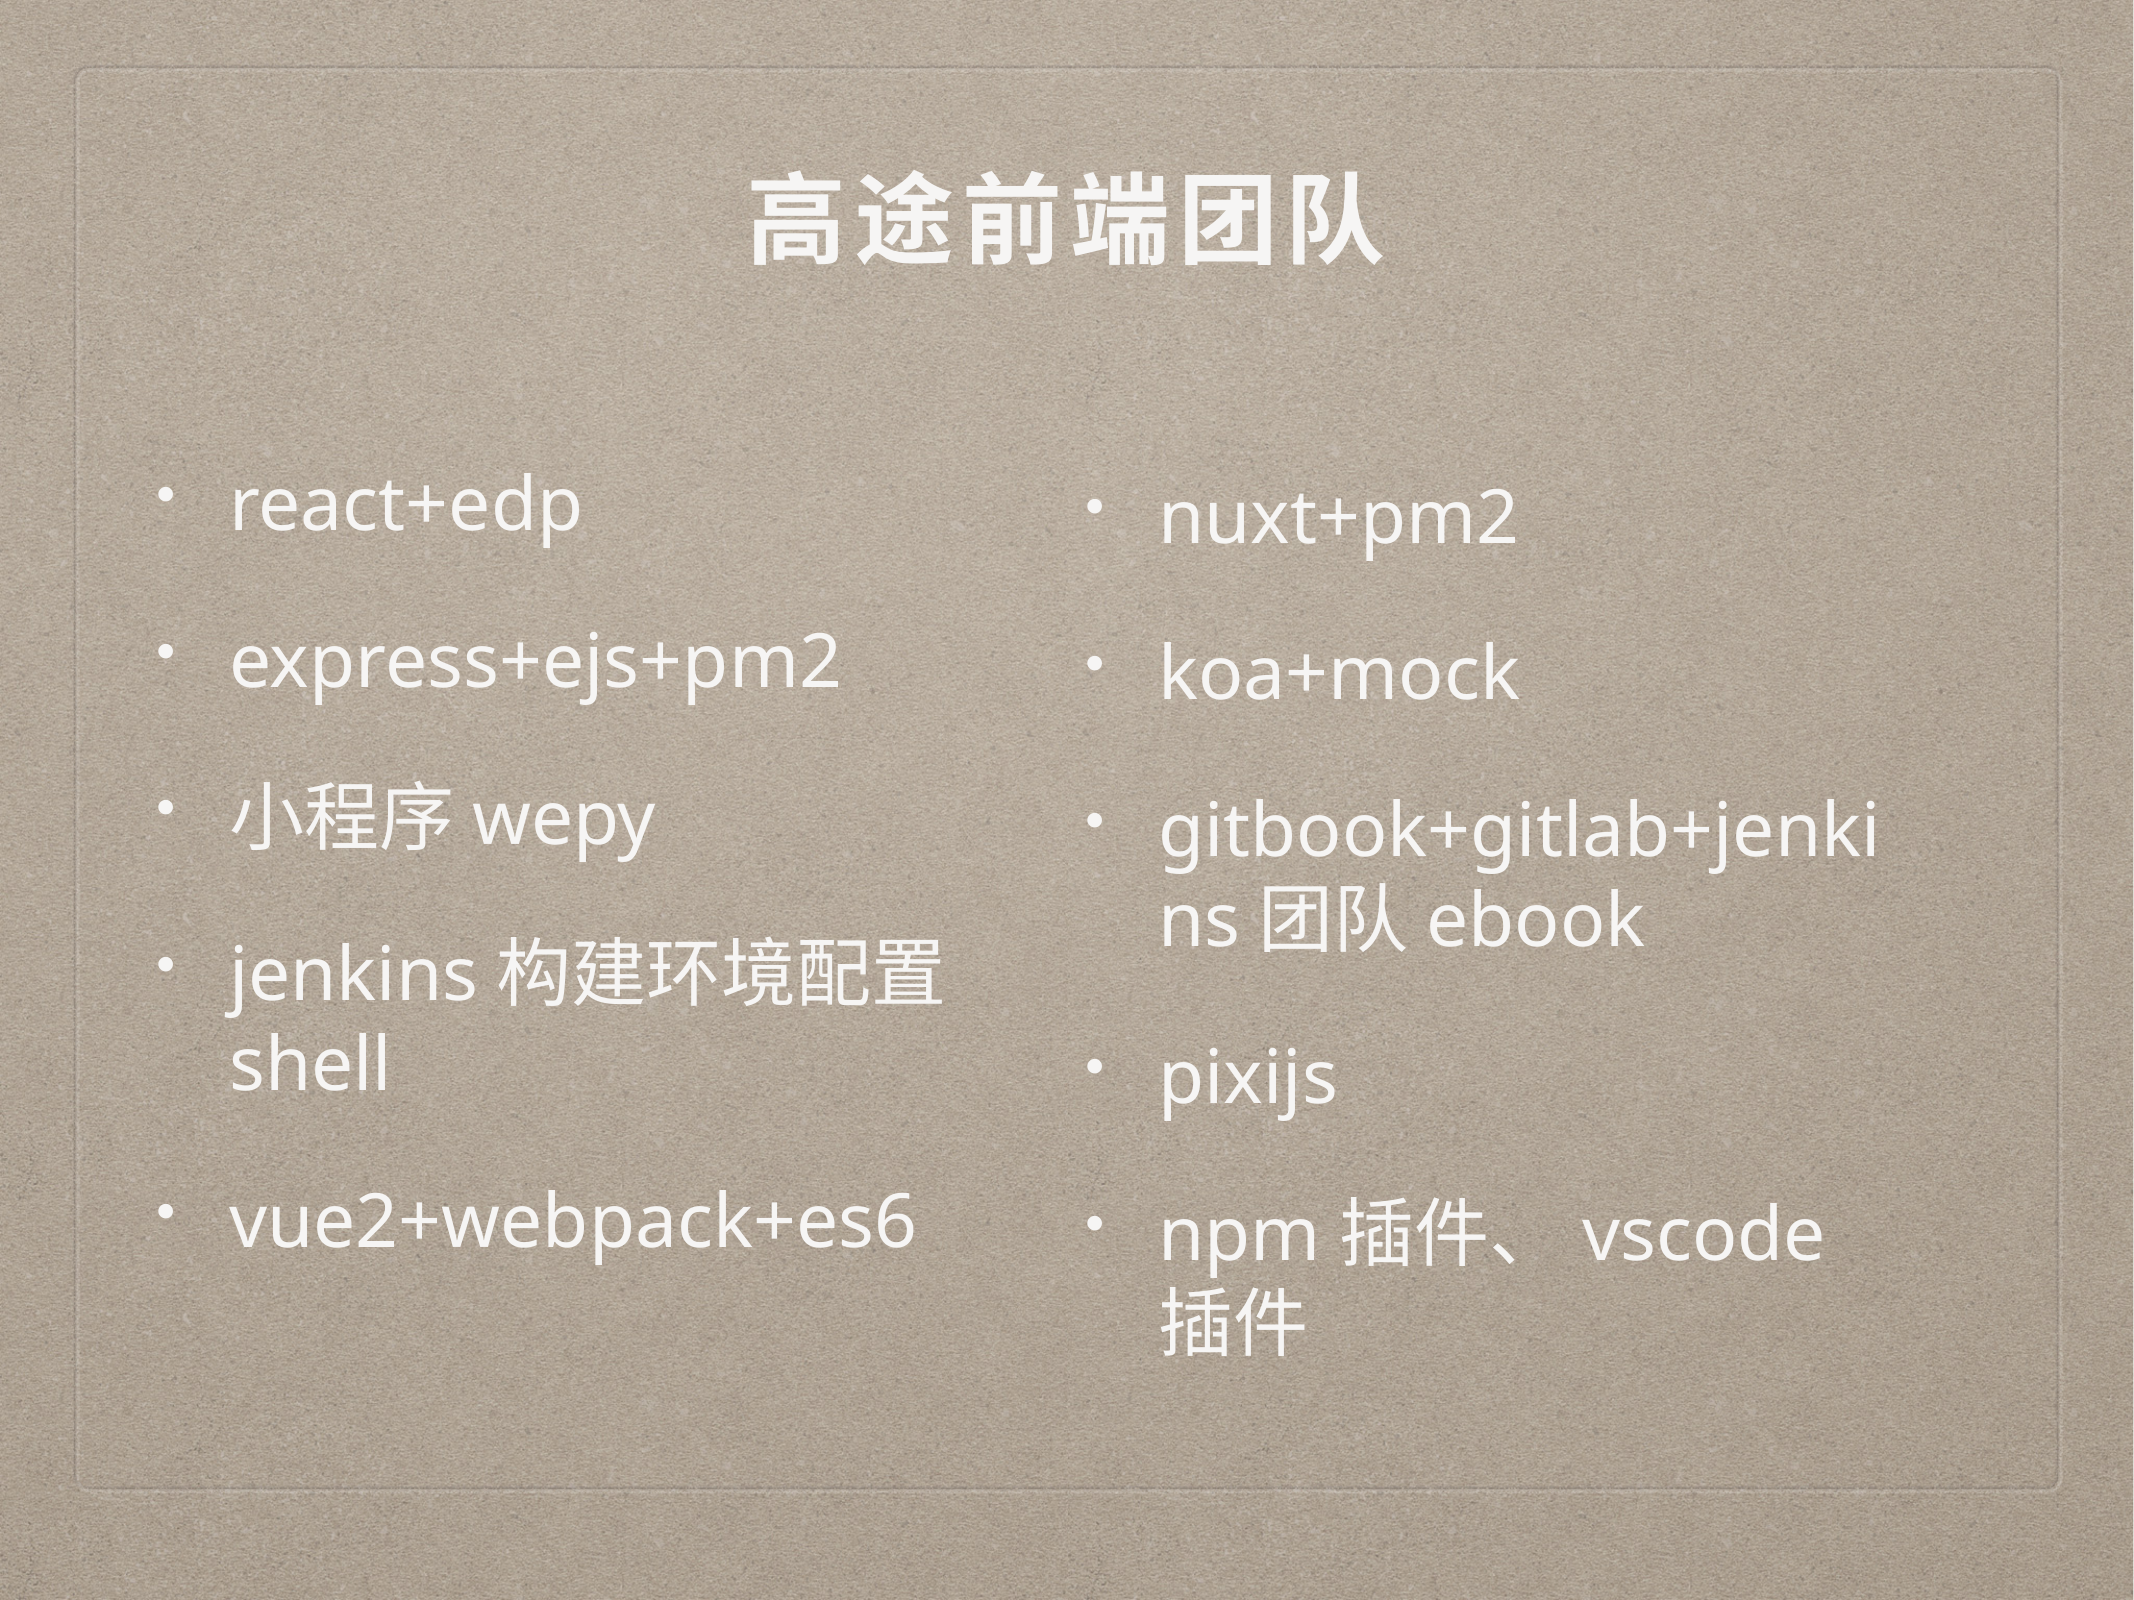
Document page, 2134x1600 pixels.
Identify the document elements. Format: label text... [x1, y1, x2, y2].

text_box nuxt+pm2 koa+mock gitbook+gitlab+jenkins团队ebook pixijs npm插件、vscode插件 [1077, 369, 1909, 1464]
picture [0, 0, 2134, 1600]
list react+edp express+ejs+pm2 小程序wepy jenkins构建环境配置shell vue2+webpack+es6 [147, 311, 962, 1407]
title 高途前端团队 [147, 86, 1986, 369]
